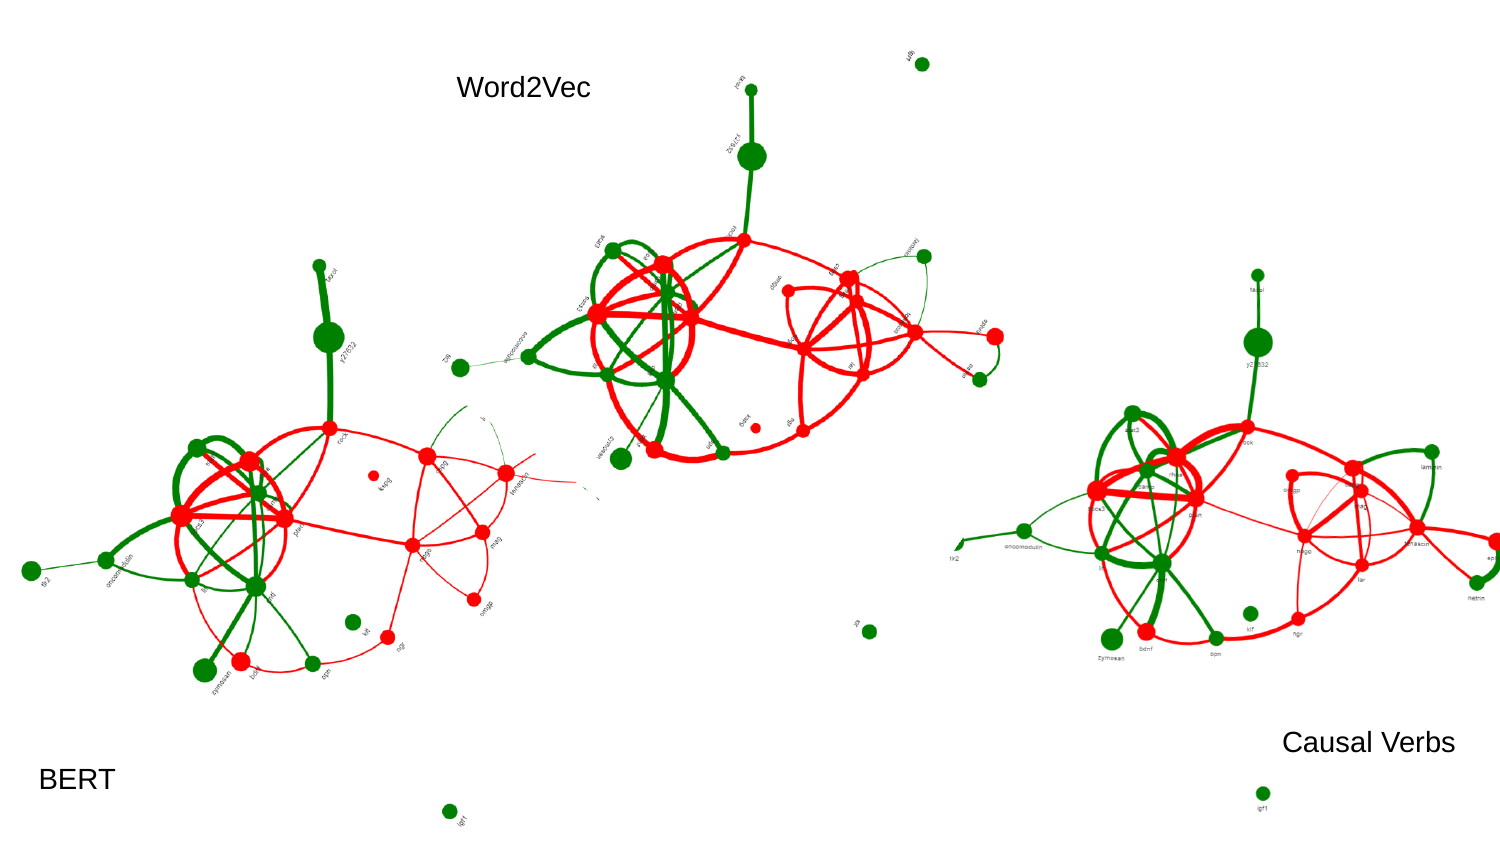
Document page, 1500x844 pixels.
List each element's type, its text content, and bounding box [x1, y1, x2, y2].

text_box BERT [23, 745, 263, 811]
picture [2, 0, 1500, 844]
text_box Word2Vec [441, 53, 512, 118]
